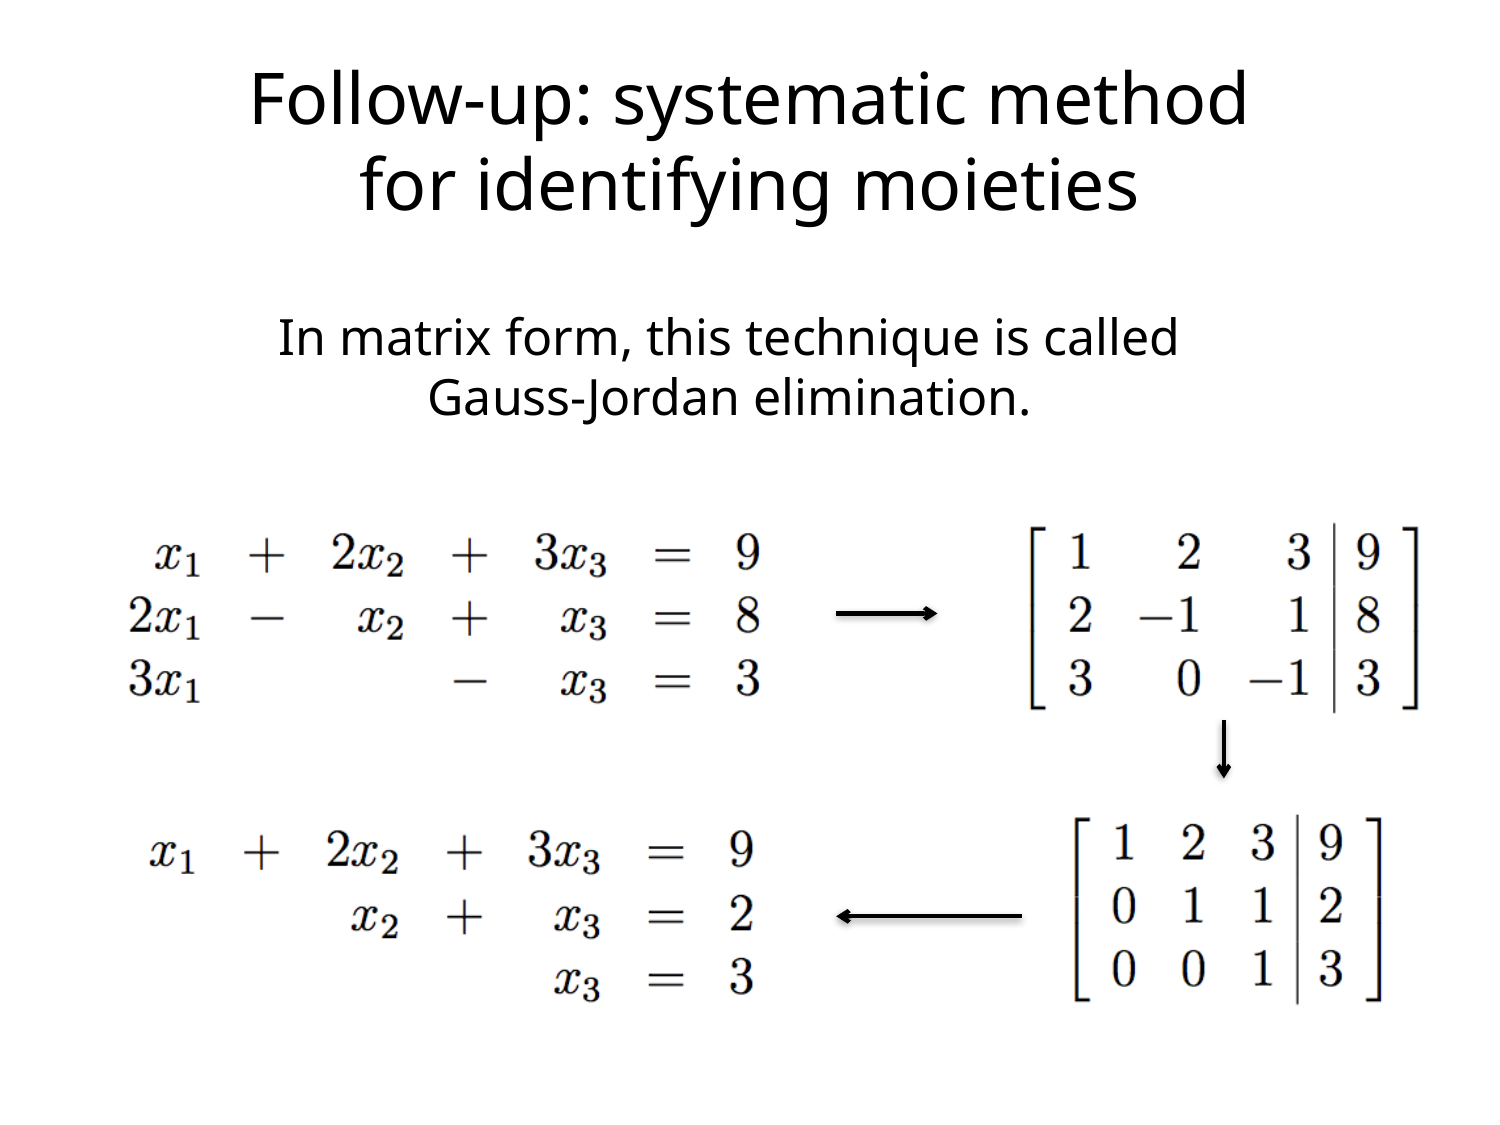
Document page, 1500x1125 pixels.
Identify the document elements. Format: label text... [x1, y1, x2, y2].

picture [1022, 519, 1426, 717]
picture [1066, 811, 1389, 1008]
picture [141, 824, 776, 1008]
picture [107, 519, 776, 717]
title Follow-up: systematic method for identifying moieties [75, 45, 1425, 233]
text_box In matrix form, this technique is called Gauss-Jordan elimination. [189, 297, 1271, 433]
